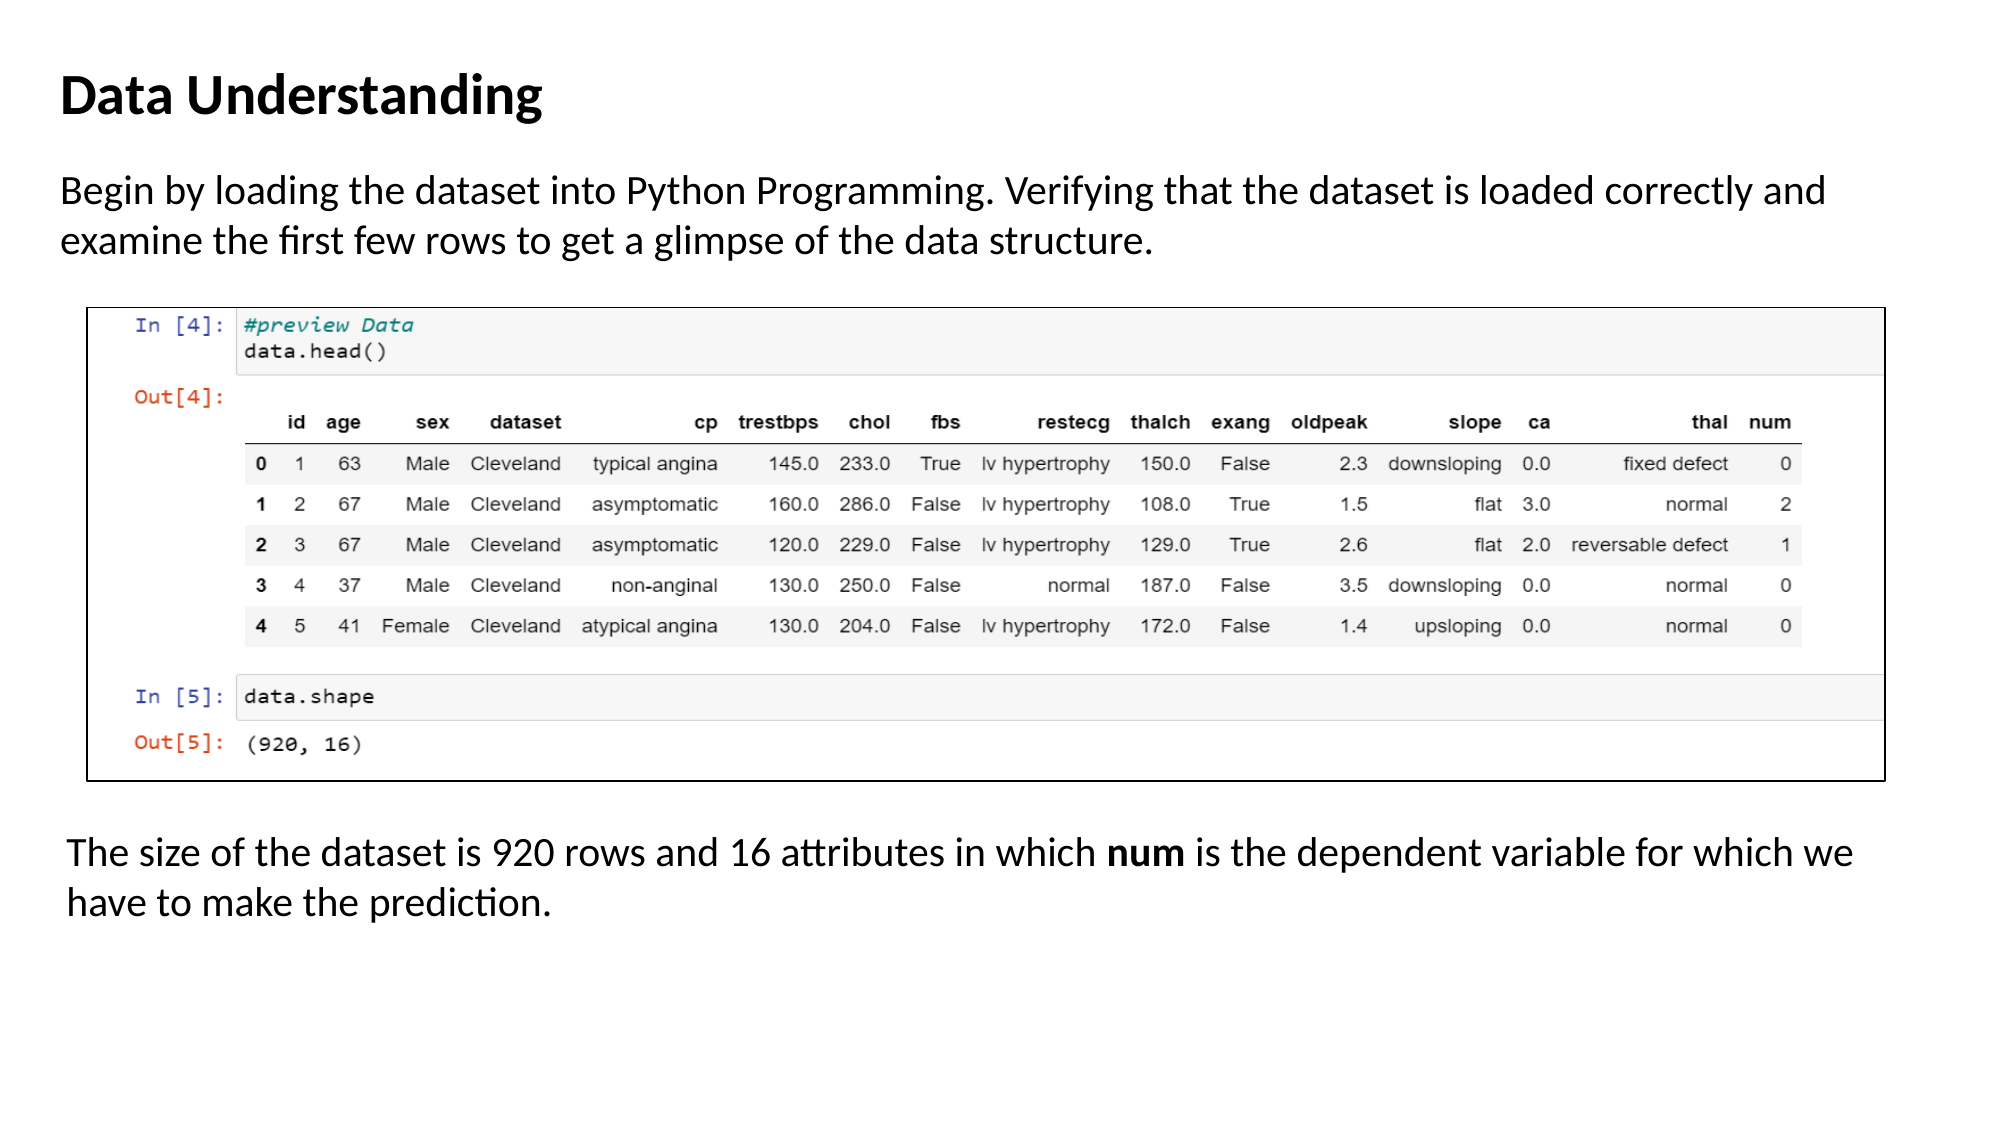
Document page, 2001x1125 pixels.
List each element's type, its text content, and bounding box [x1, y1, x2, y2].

text_box The size of the dataset is 920 rows and 16 attributes in which num is the dependent variable for which we have to make the prediction. [51, 817, 1921, 933]
text_box Begin by loading the dataset into Python Programming. Verifying that the dataset is loaded correctly and examine the first few rows to get a glimpse of the data structure. [45, 155, 1915, 270]
text_box Data Understanding [45, 48, 1364, 134]
picture [87, 308, 1885, 781]
